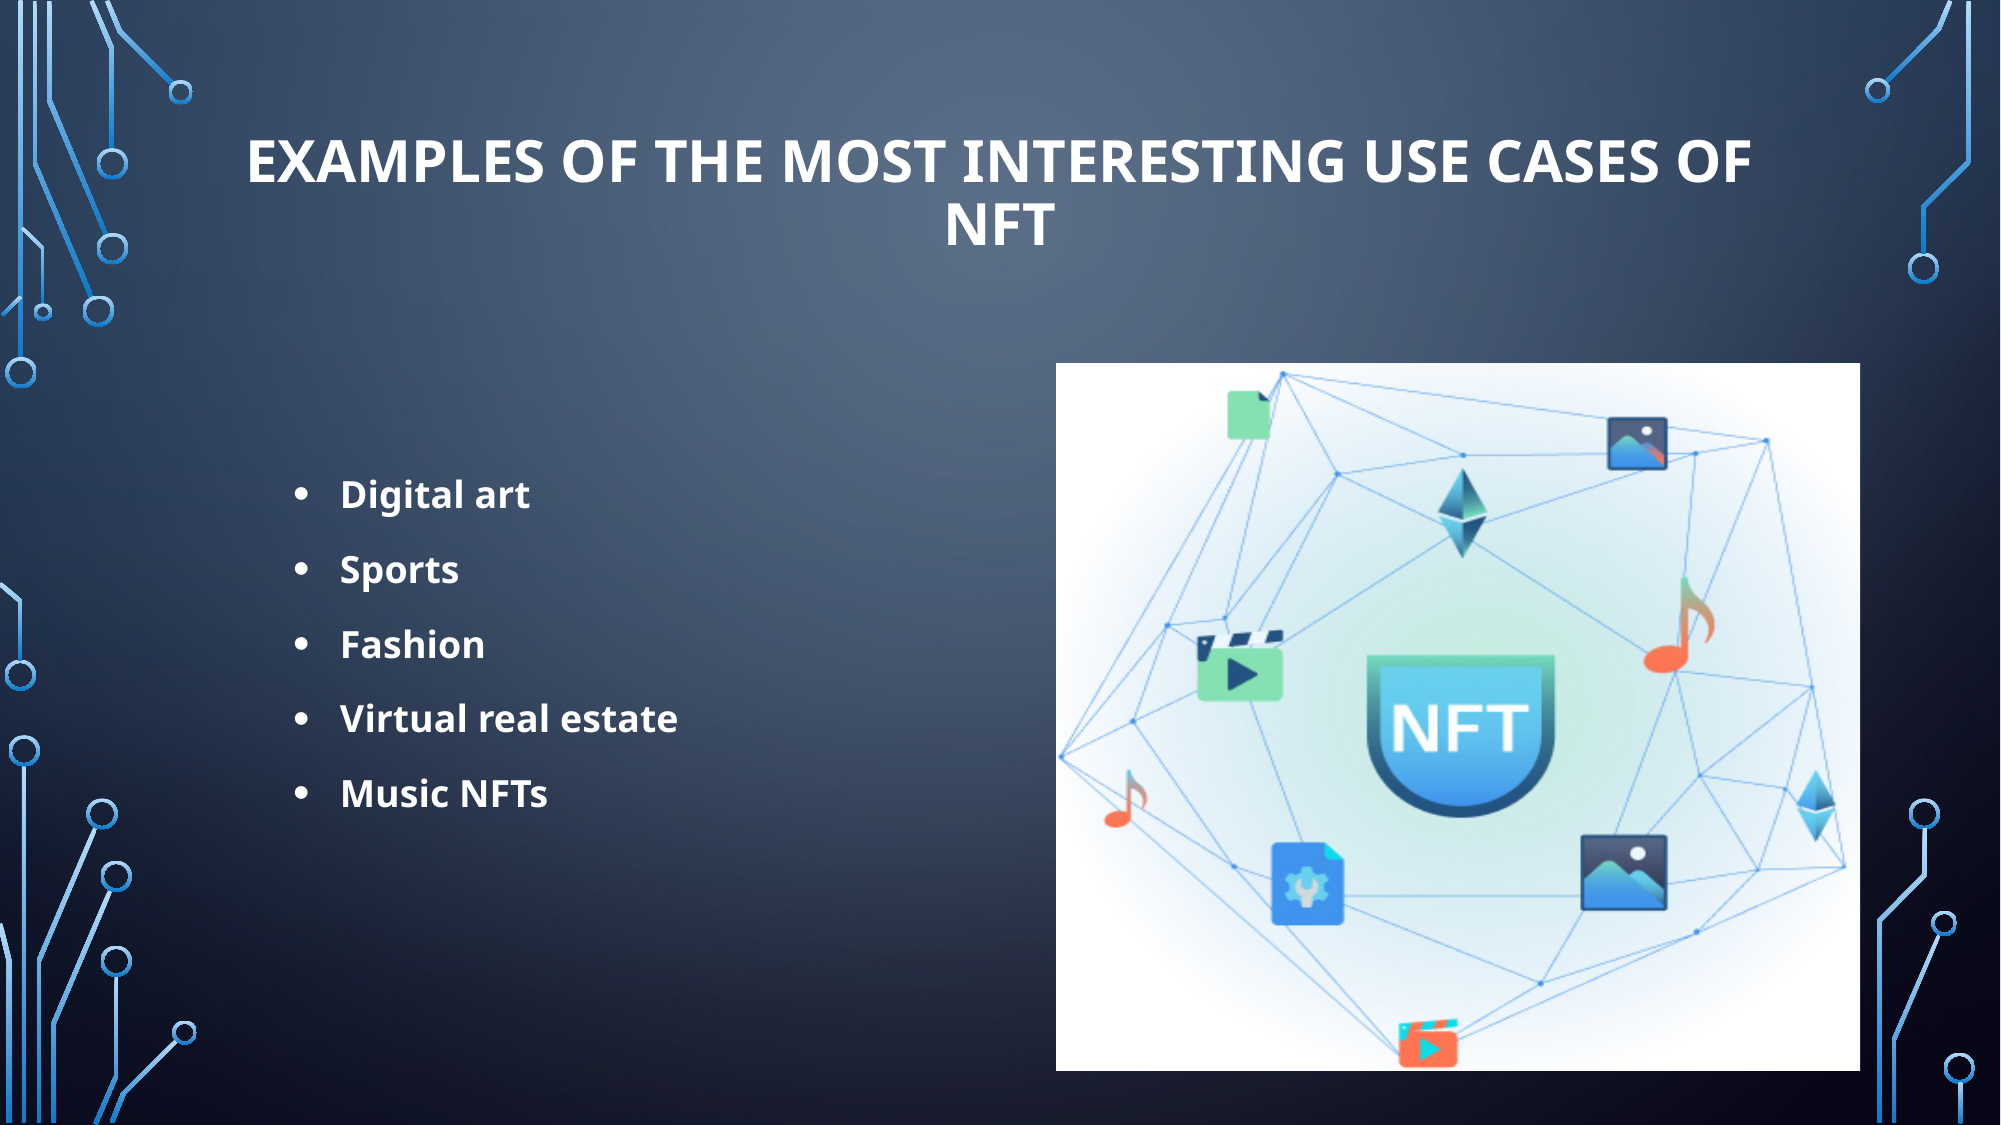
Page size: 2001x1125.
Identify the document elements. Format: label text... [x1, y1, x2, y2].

picture [1055, 363, 1861, 1071]
list Digital art Sports Fashion Virtual real estate Music NFTs [278, 322, 841, 955]
title Examples of the most interesting use cases of nft [187, 99, 1813, 291]
